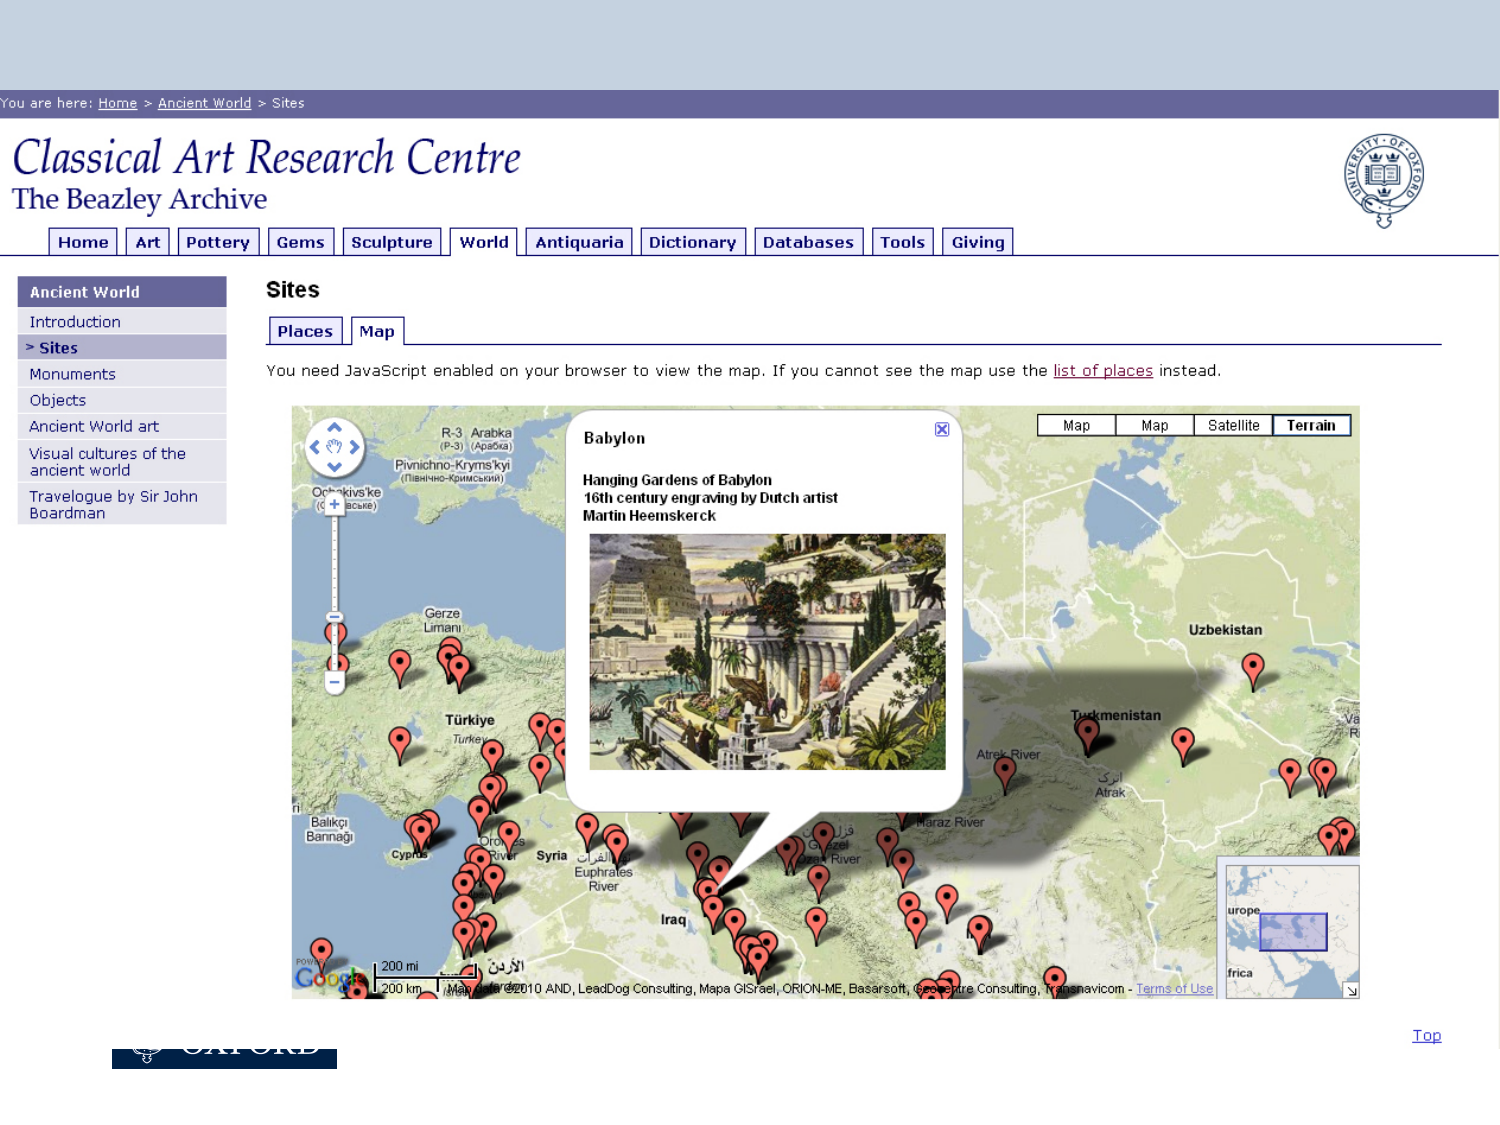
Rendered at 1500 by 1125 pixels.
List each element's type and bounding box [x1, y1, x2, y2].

picture [0, 89, 1500, 1069]
